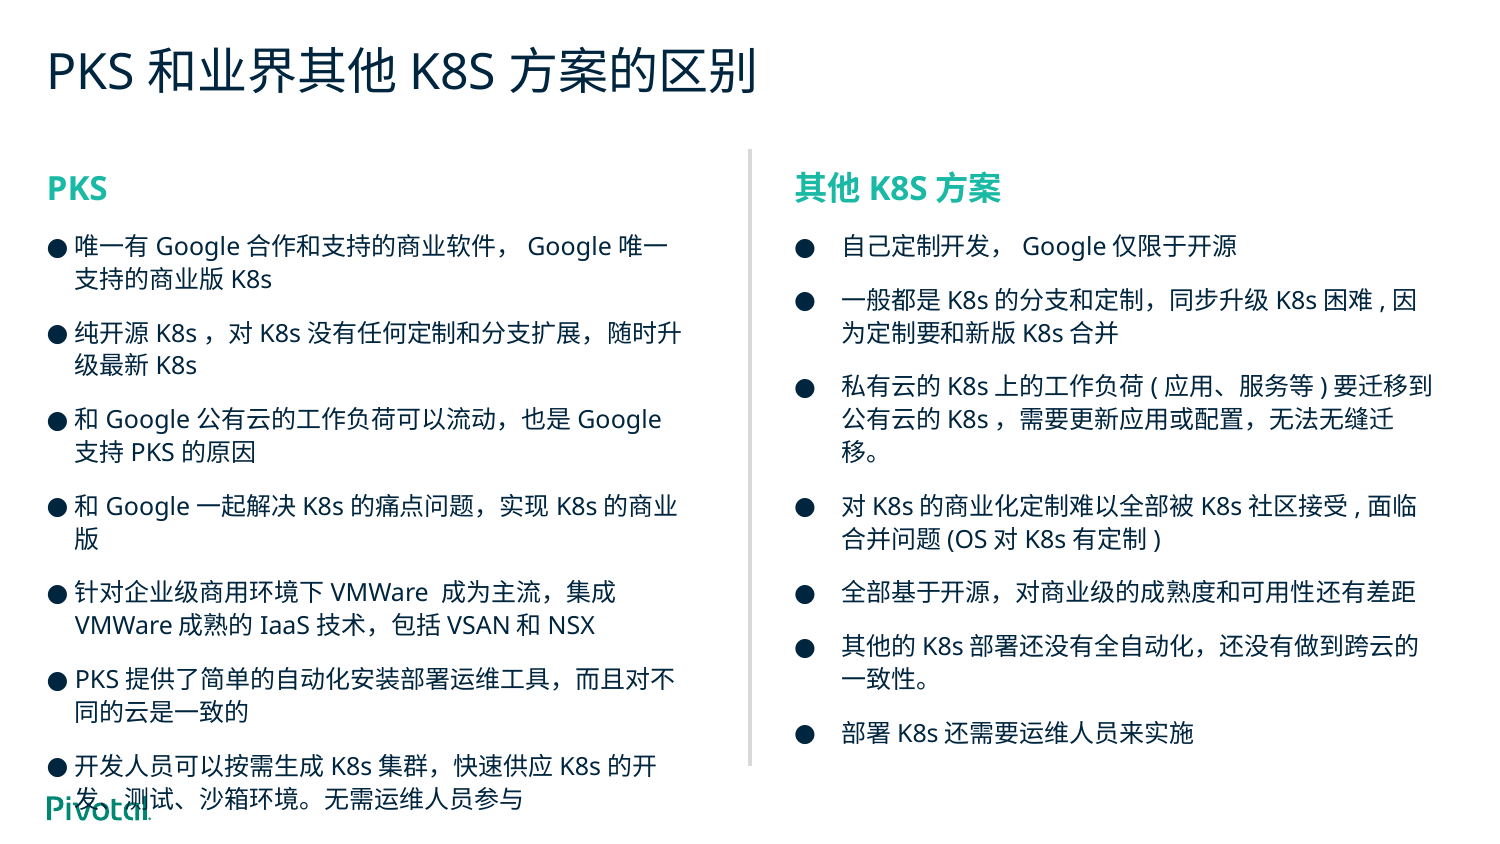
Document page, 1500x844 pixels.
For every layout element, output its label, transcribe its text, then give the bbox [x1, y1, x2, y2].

title PKS和业界其他K8S方案的区别 [31, 24, 1453, 90]
list PKS 唯一有Google合作和支持的商业软件，Google唯一支持的商业版K8s 纯开源K8s，对K8s没有任何定制和分支扩展，随时升级最新K8s 和Google公有云的工作负荷可以流动，也是Google支持PKS的原因 和Google一起解决K8s的痛点问题，实现K8s的商业版 针对企业级商用环境下VMWare 成为主流，集成VMWare成熟的IaaS技术，包括VSAN和NSX PKS提供了简单的自动化安装部署运维工具，而且对不同的云是一致的 开发人员可以按需生成K8s集群，快速供应K8s的开发、测试、沙箱环境。无需运维人员参与 [31, 147, 707, 767]
list 其他K8S方案 自己定制开发，Google仅限于开源 一般都是K8s的分支和定制，同步升级K8s困难,因为定制要和新版K8s合并 私有云的K8s上的工作负荷(应用、服务等)要迁移到公有云的K8s，需要更新应用或配置，无法无缝迁移。 对K8s的商业化定制难以全部被K8s社区接受,面临合并问题(OS对K8s有定制) 全部基于开源，对商业级的成熟度和可用性还有差距 其他的K8s部署还没有全自动化，还没有做到跨云的一致性。 部署K8s还需要运维人员来实施 [779, 147, 1454, 767]
